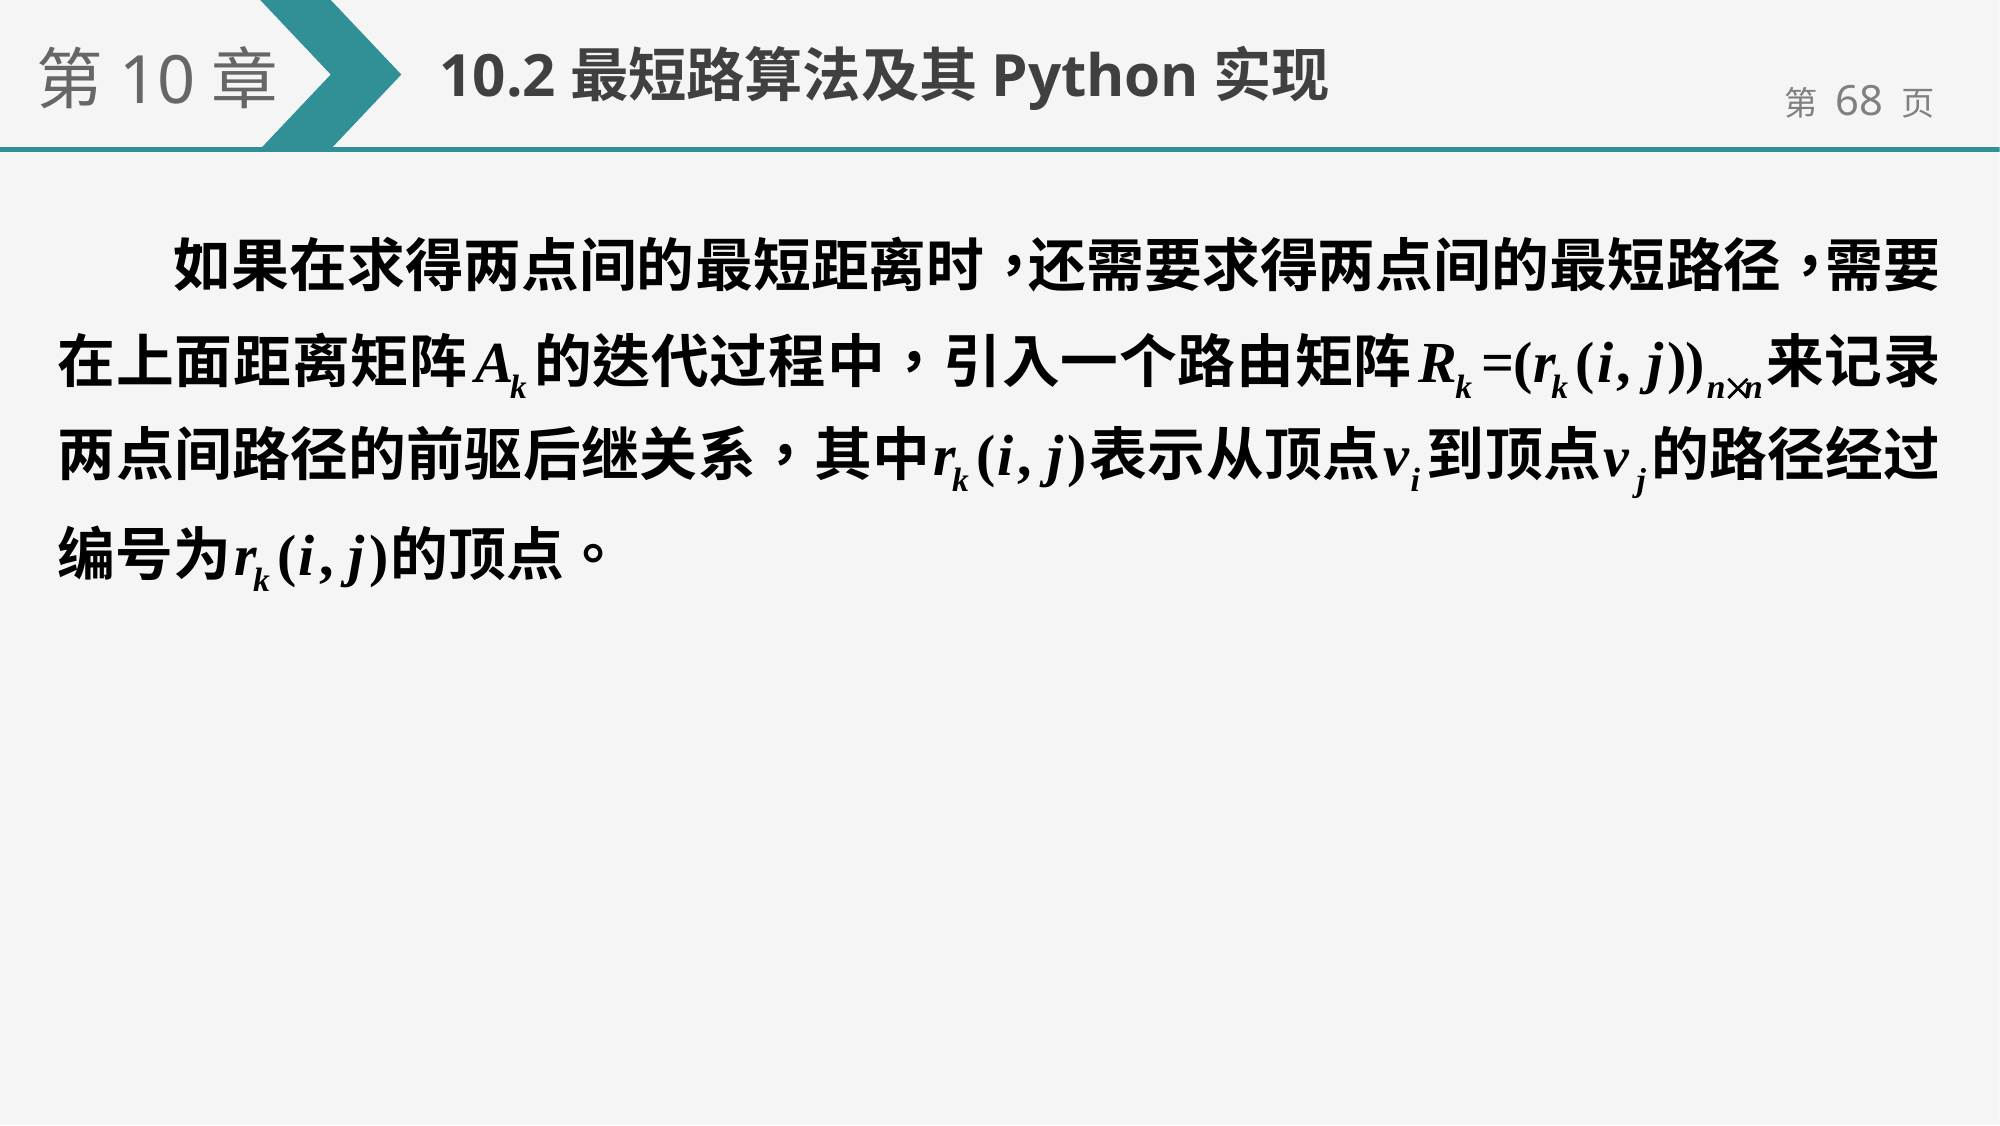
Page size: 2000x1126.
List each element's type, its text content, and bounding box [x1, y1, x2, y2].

text_box 10.2最短路算法及其Python实现 [424, 31, 1532, 116]
text_box 第10章 [21, 29, 294, 125]
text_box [57, 217, 1937, 861]
text_box [258, 0, 403, 148]
